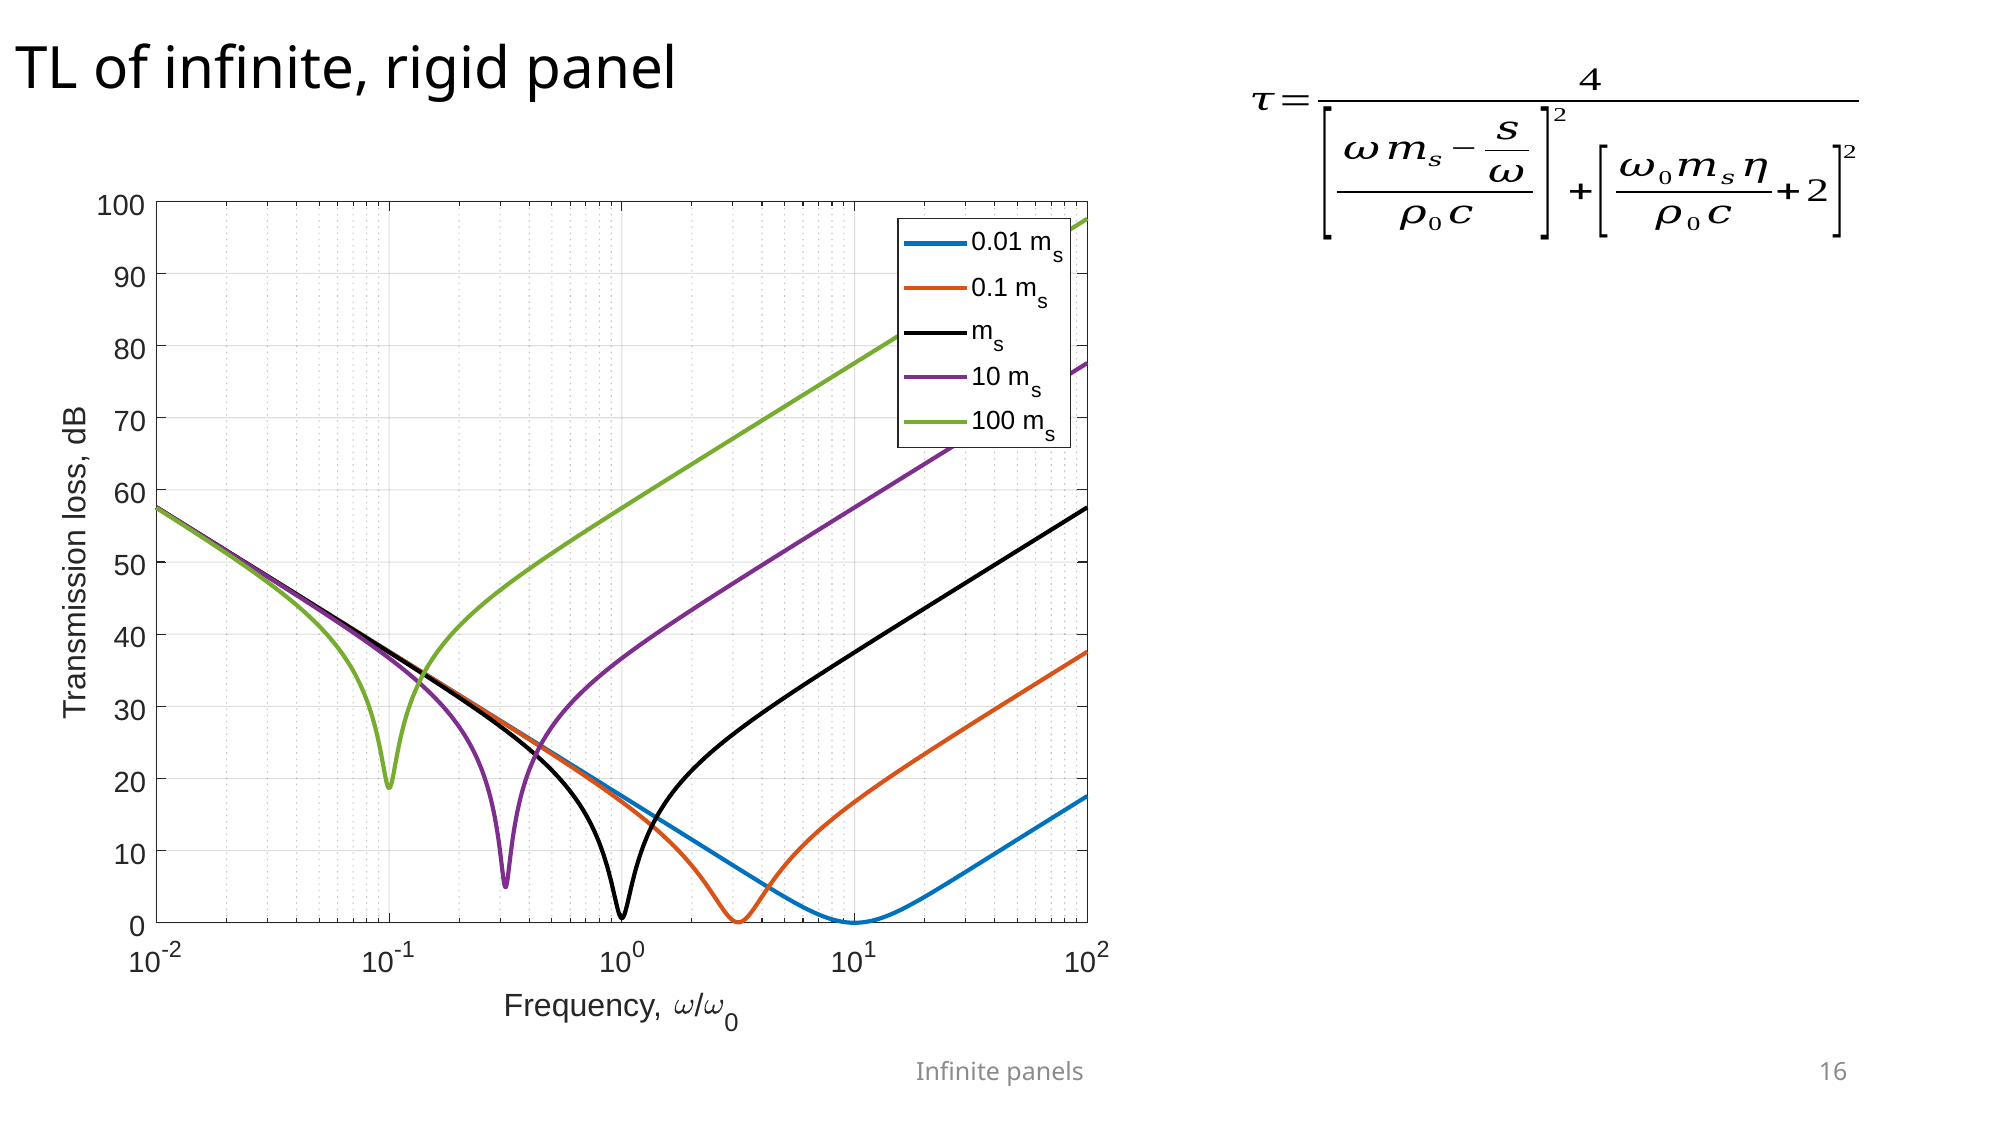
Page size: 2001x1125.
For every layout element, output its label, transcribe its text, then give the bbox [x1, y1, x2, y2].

footer Infinite panels [662, 1042, 1338, 1103]
title TL of infinite, rigid panel [0, 0, 2000, 140]
picture [0, 133, 1200, 1034]
slide_number 16 [1412, 1042, 1863, 1103]
